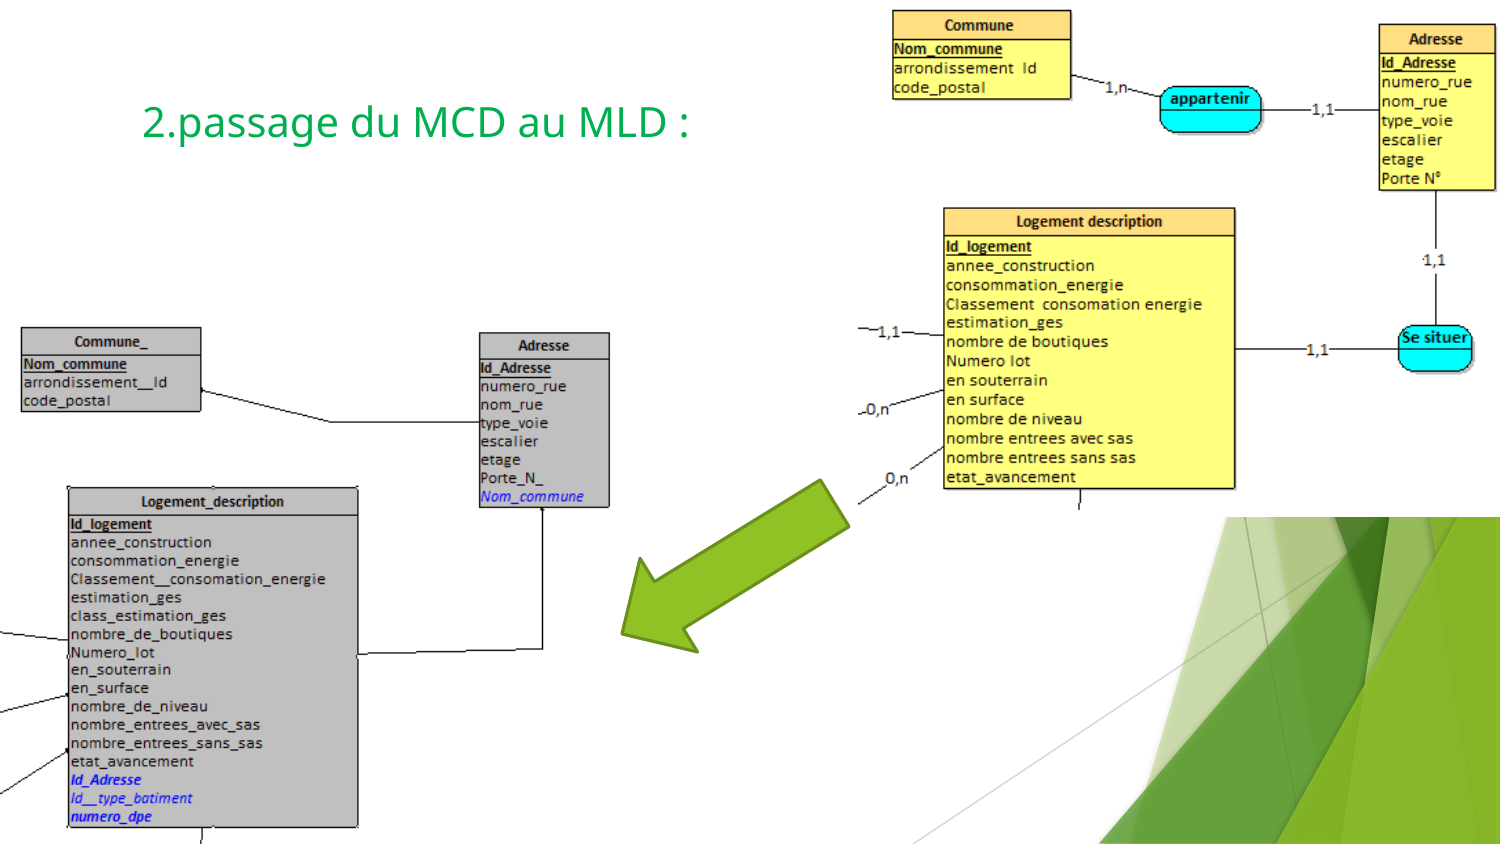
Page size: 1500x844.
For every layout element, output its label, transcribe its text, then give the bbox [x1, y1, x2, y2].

text_box [620, 478, 851, 654]
picture [0, 314, 615, 844]
text_box 2.passage du MCD au MLD : [127, 88, 794, 154]
picture [857, 0, 1500, 517]
